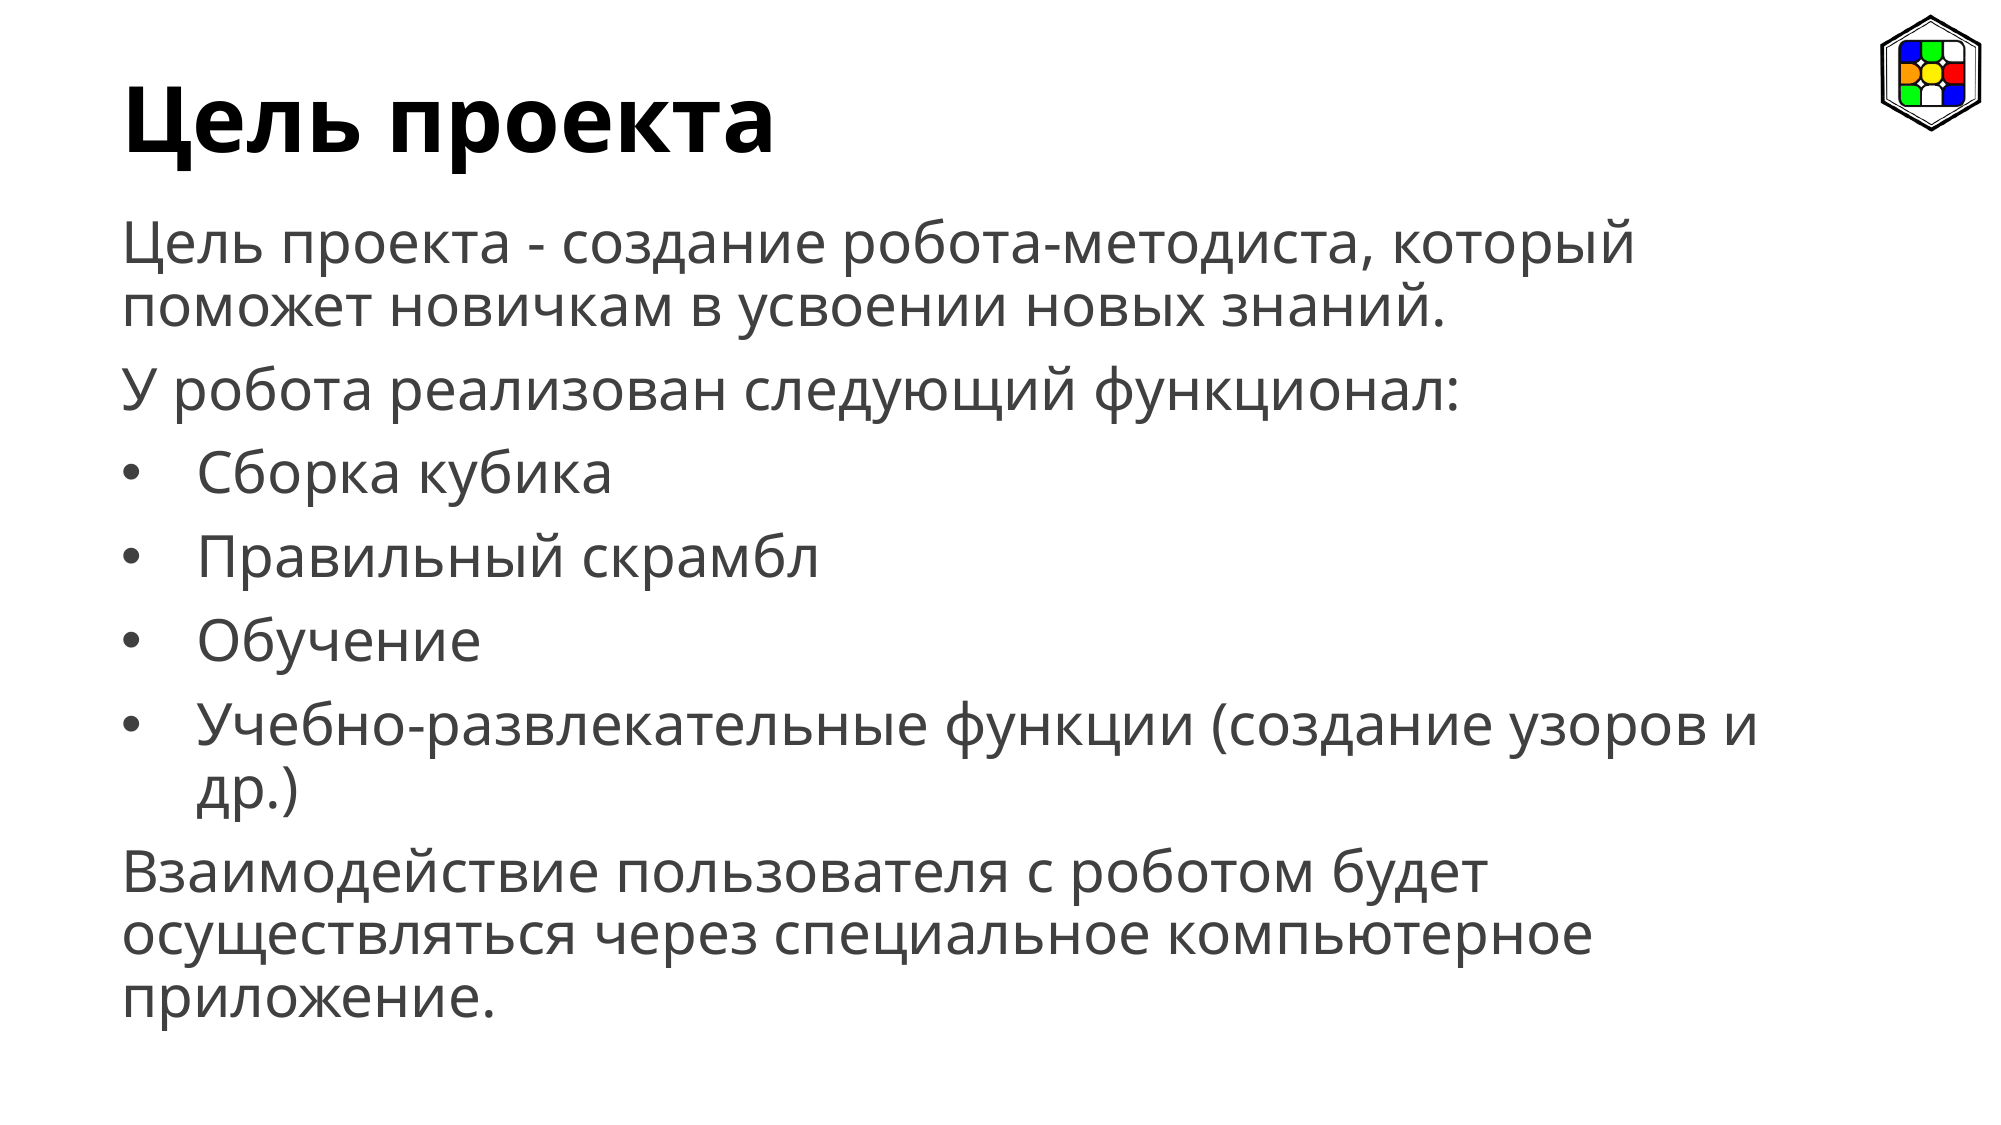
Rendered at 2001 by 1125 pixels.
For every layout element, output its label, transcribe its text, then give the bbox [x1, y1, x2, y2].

title Цель проекта [106, 14, 1832, 232]
picture [1880, 14, 1982, 132]
list Цель проекта - создание робота-методиста, который поможет новичкам в усвоении новых знаний. У робота реализован следующий функционал: Сборка кубика Правильный скрамбл Обучение Учебно-развлекательные функции (создание узоров и др.) Взаимодействие пользователя с роботом будет осуществляться через специальное компьютерное приложение. [106, 232, 1832, 1092]
